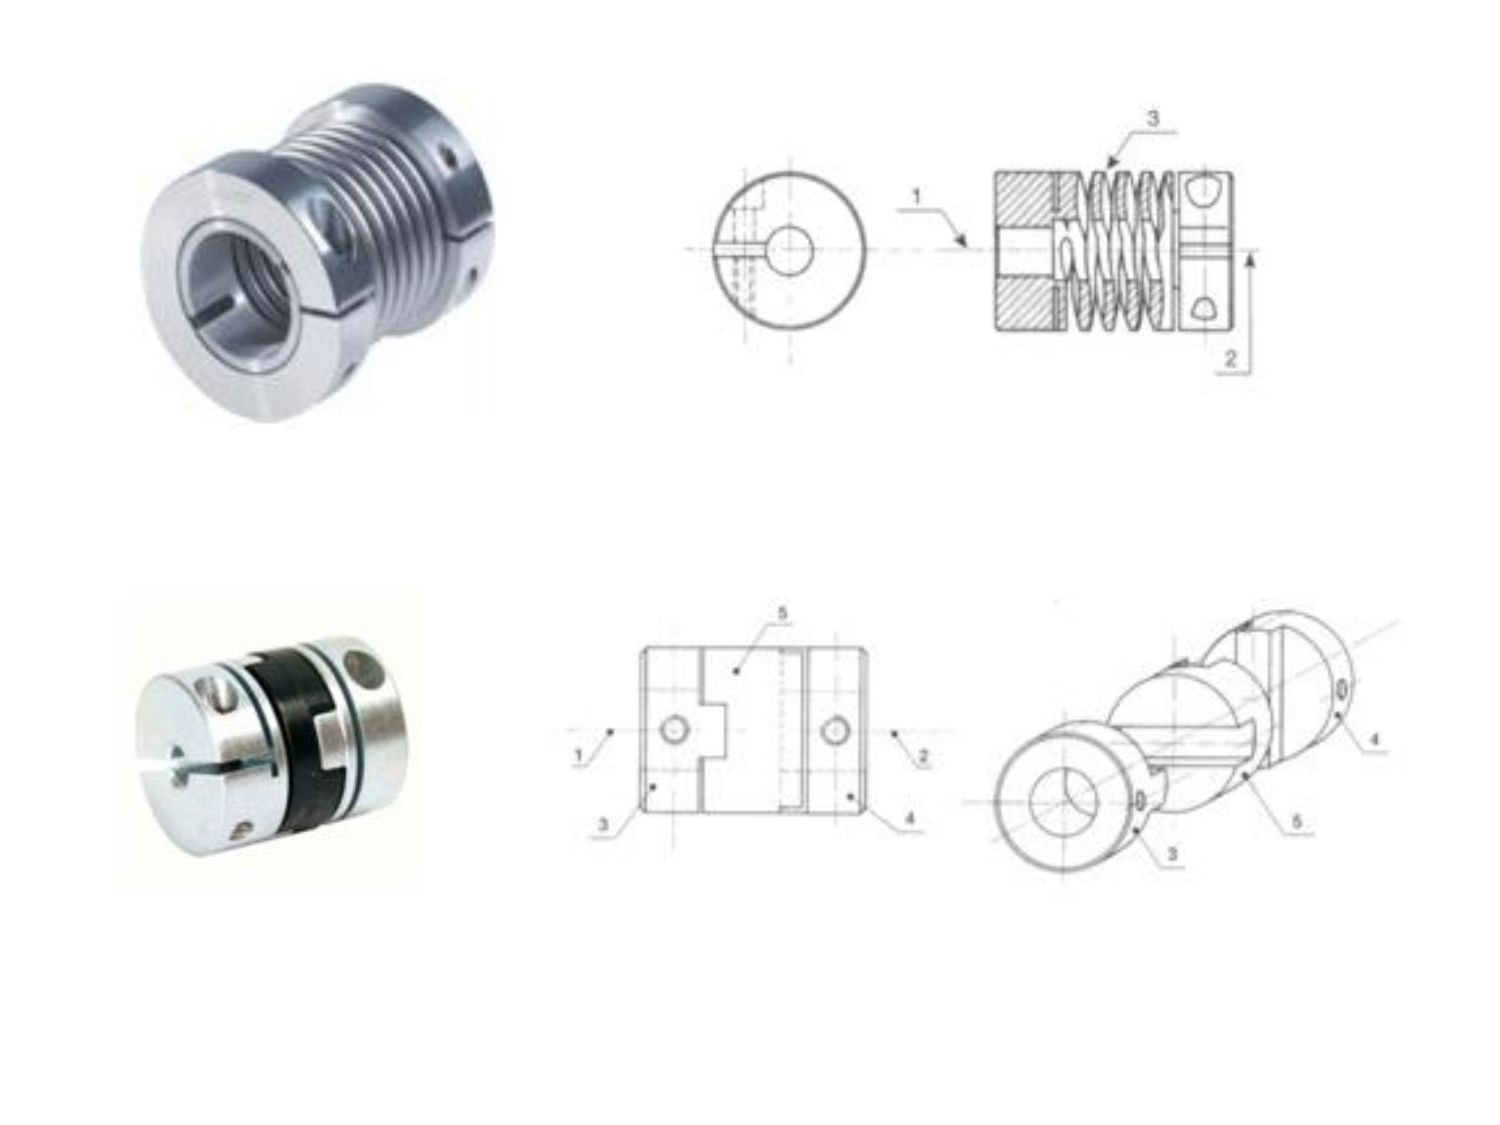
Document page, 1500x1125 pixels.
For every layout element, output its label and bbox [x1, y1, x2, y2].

picture [548, 597, 1406, 900]
picture [678, 101, 1266, 398]
picture [135, 77, 503, 430]
picture [111, 585, 432, 906]
